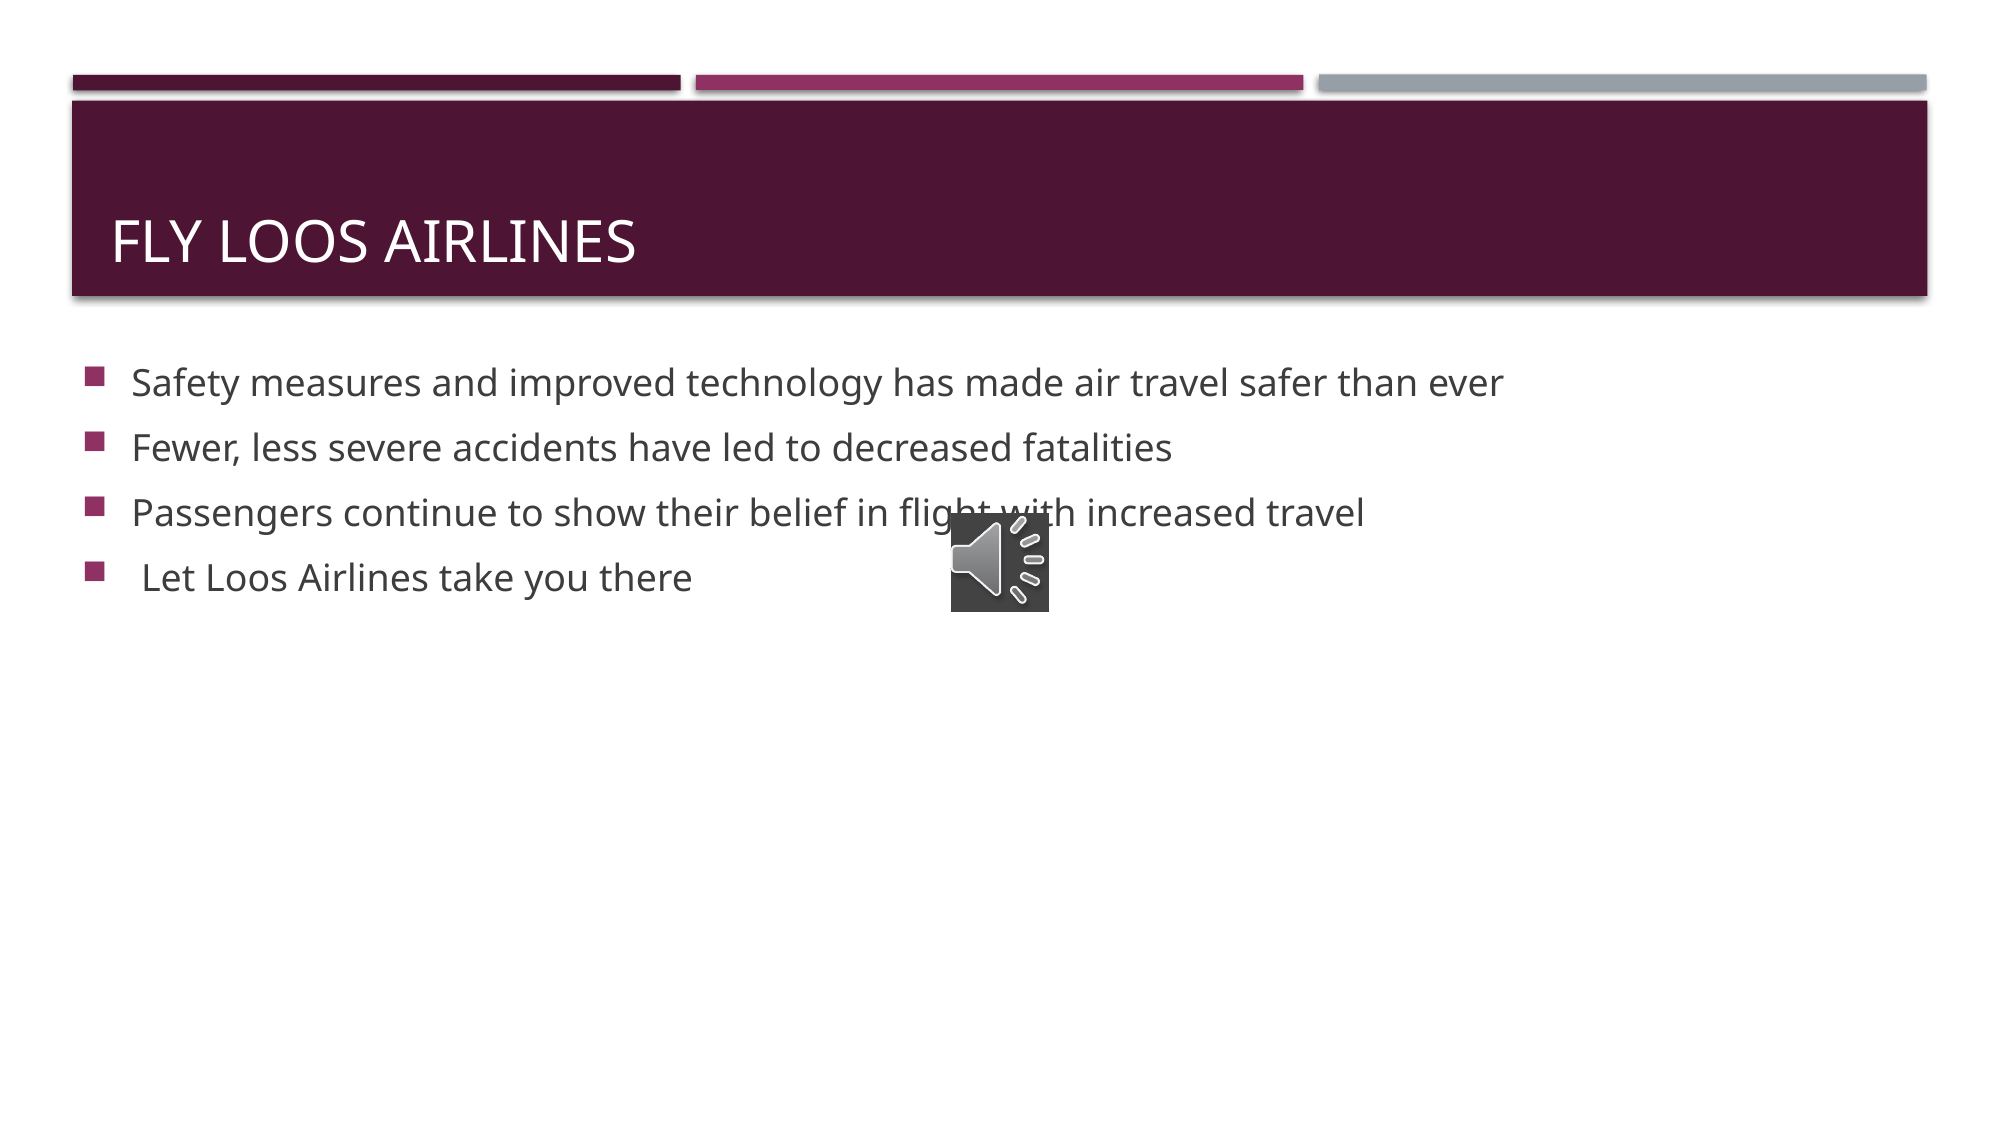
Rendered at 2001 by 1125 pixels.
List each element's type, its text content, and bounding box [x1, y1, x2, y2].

title Fly loos airlines [95, 115, 1905, 282]
list Safety measures and improved technology has made air travel safer than ever Fewer, less severe accidents have led to decreased fatalities Passengers continue to show their belief in flight with increased travel Let Loos Airlines take you there [66, 281, 1557, 676]
picture [949, 511, 1051, 613]
